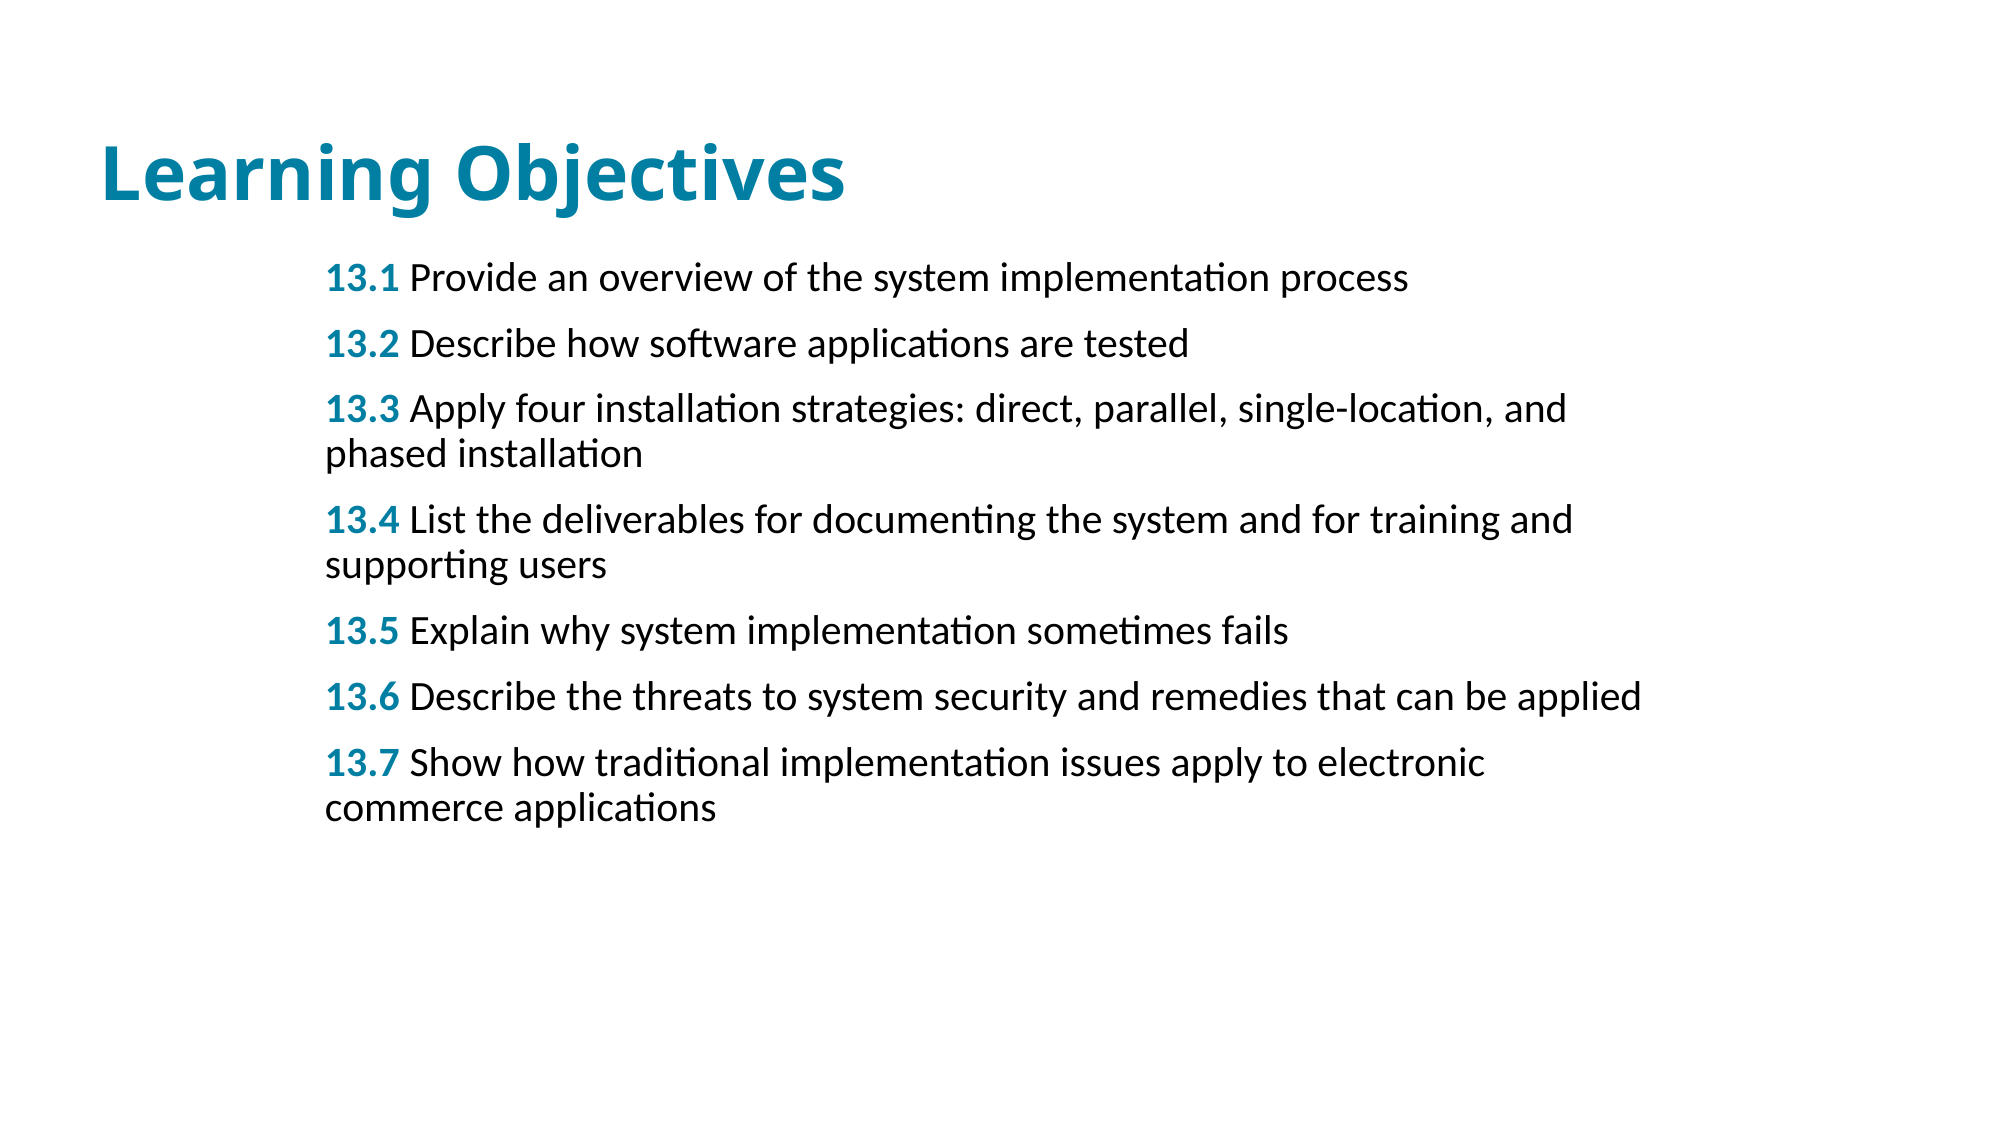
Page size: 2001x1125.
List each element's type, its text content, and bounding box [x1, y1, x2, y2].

title Learning Objectives [99, 35, 1900, 216]
list 13.1 Provide an overview of the system implementation process 13.2 Describe how software applications are tested 13.3 Apply four installation strategies: direct, parallel, single-location, and phased installation 13.4 List the deliverables for documenting the system and for training and supporting users 13.5 Explain why system implementation sometimes fails 13.6 Describe the threats to system security and remedies that can be applied 13.7 Show how traditional implementation issues apply to electronic commerce applications [324, 255, 1657, 1022]
